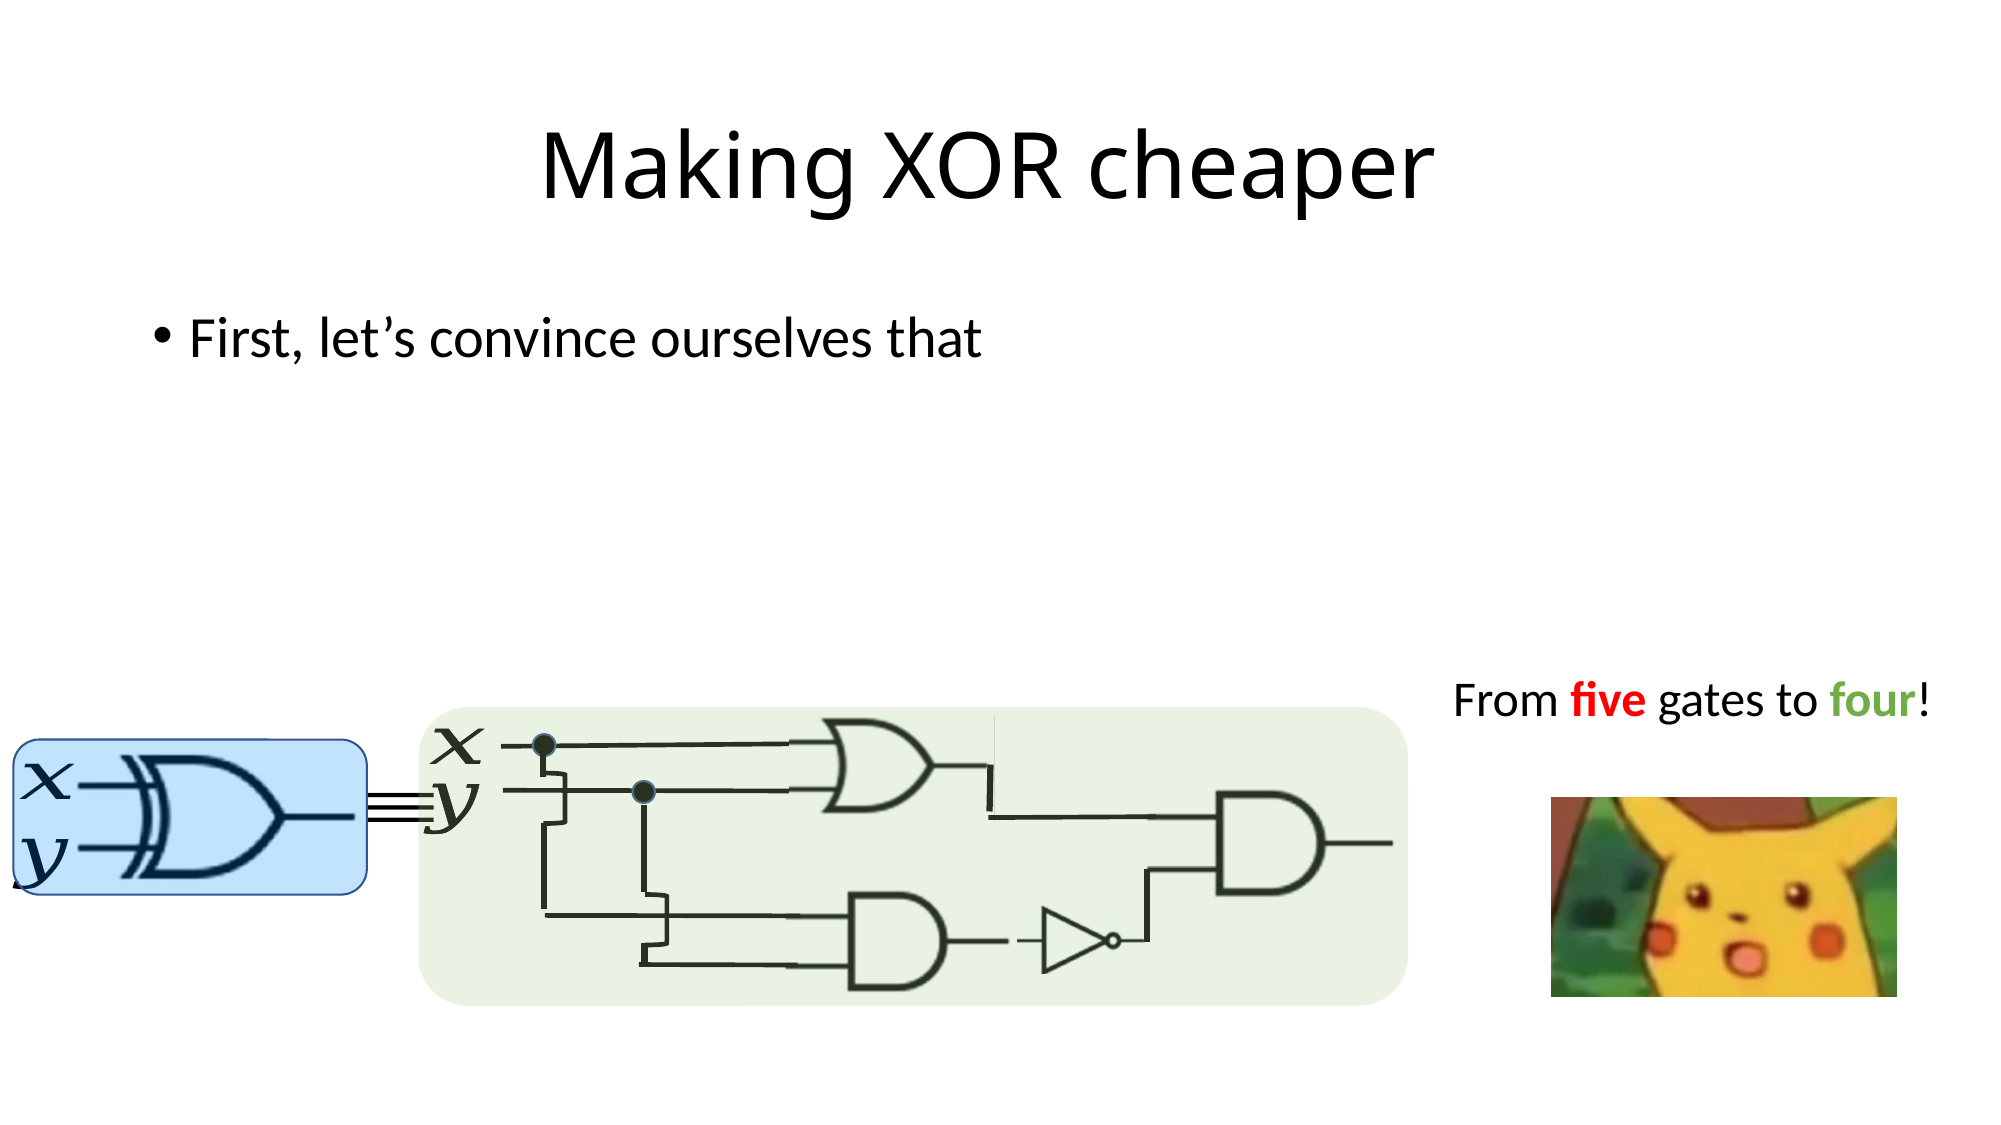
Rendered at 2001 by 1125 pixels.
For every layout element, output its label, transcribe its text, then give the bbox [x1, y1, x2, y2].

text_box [501, 743, 789, 747]
picture [1140, 789, 1402, 900]
title Making XOR cheaper [137, 59, 1863, 278]
picture [789, 715, 1004, 822]
text_box [417, 706, 1410, 1007]
picture [779, 890, 1155, 995]
picture [64, 749, 363, 885]
text_box [12, 738, 368, 896]
text_box From five gates to four! [1438, 658, 1952, 734]
picture [1551, 797, 1897, 997]
